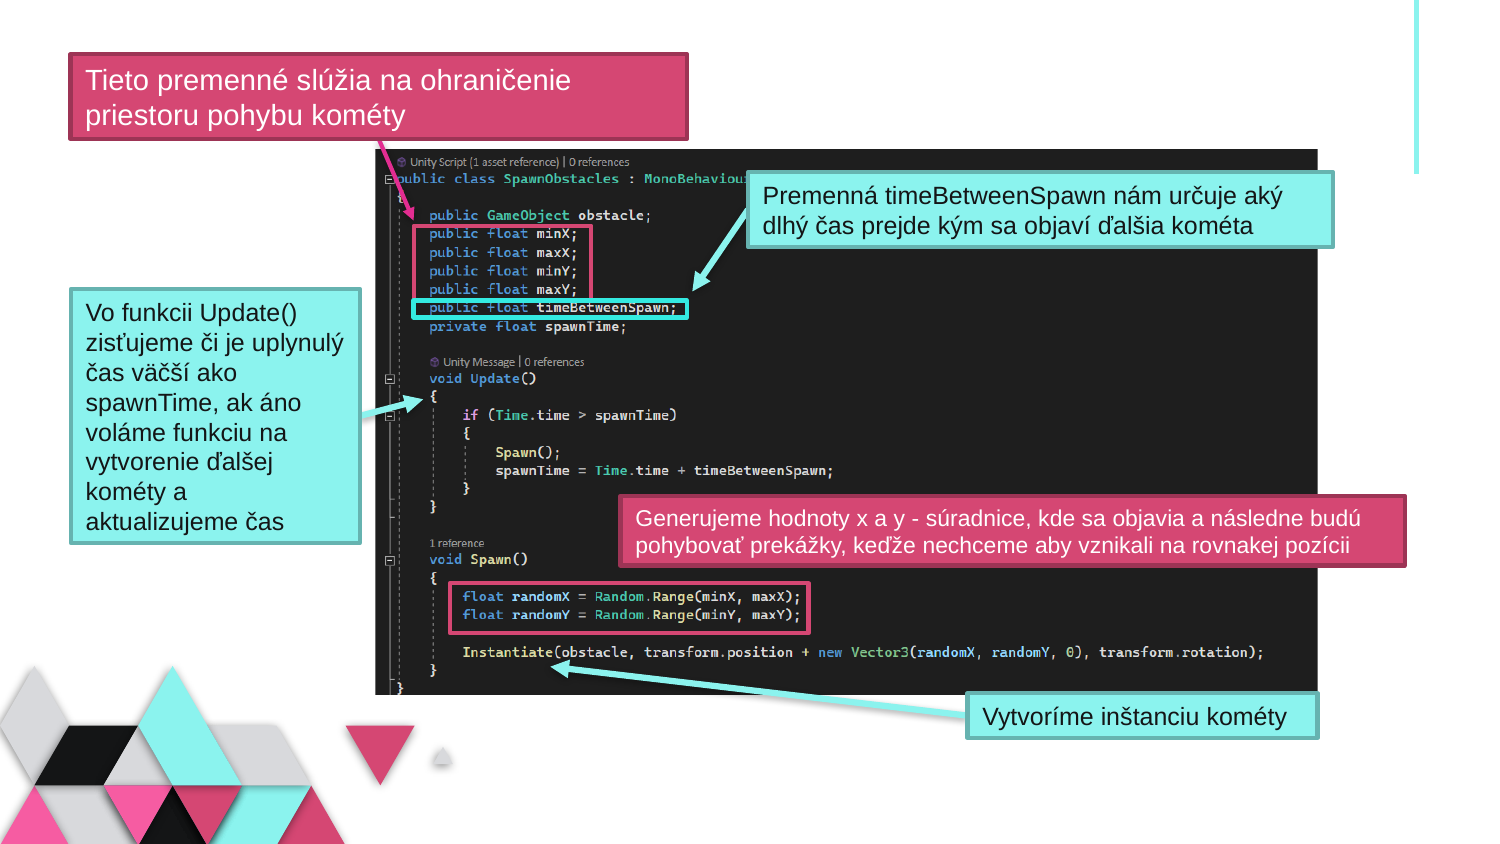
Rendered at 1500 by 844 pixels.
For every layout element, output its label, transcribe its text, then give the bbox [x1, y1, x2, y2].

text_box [550, 666, 968, 717]
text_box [692, 209, 749, 292]
text_box Vo funkcii Update() zisťujeme či je uplynulý čas väčší ako spawnTime, ak áno voláme funkciu na vytvorenie ďalšej kométy a aktualizujeme čas [69, 287, 362, 545]
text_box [359, 399, 424, 418]
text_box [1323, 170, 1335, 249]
text_box Generujeme hodnoty x a y - súradnice, kde sa objavia a následne budú pohybovať prekážky, keďže nechceme aby vznikali na rovnakej pozícii [1323, 494, 1407, 568]
text_box Vytvoríme inštanciu kométy [965, 700, 1320, 740]
text_box Tieto premenné slúžia na ohraničenie priestoru pohybu kométy [68, 52, 689, 141]
picture [375, 148, 1318, 695]
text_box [378, 139, 414, 221]
